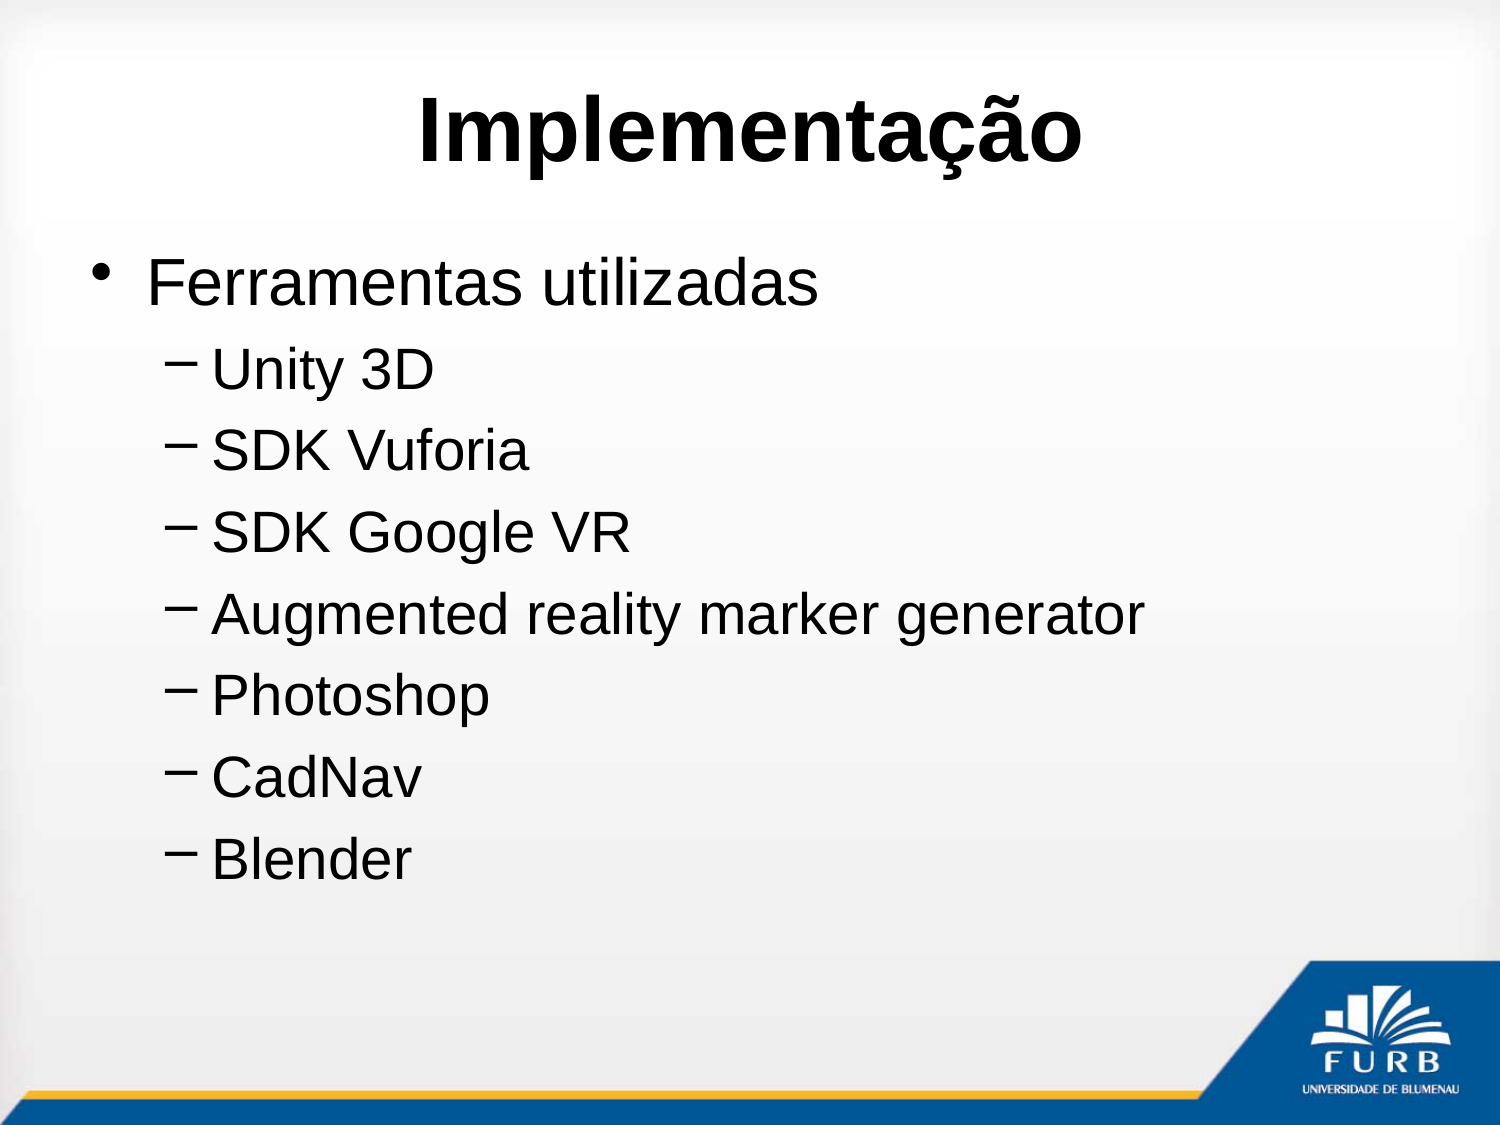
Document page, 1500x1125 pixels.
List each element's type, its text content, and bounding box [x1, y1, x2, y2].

list Ferramentas utilizadas Unity 3D SDK Vuforia SDK Google VR Augmented reality marker generator Photoshop CadNav Blender [74, 231, 1426, 1000]
picture [0, 0, 1500, 1125]
title Implementação [76, 30, 1427, 219]
